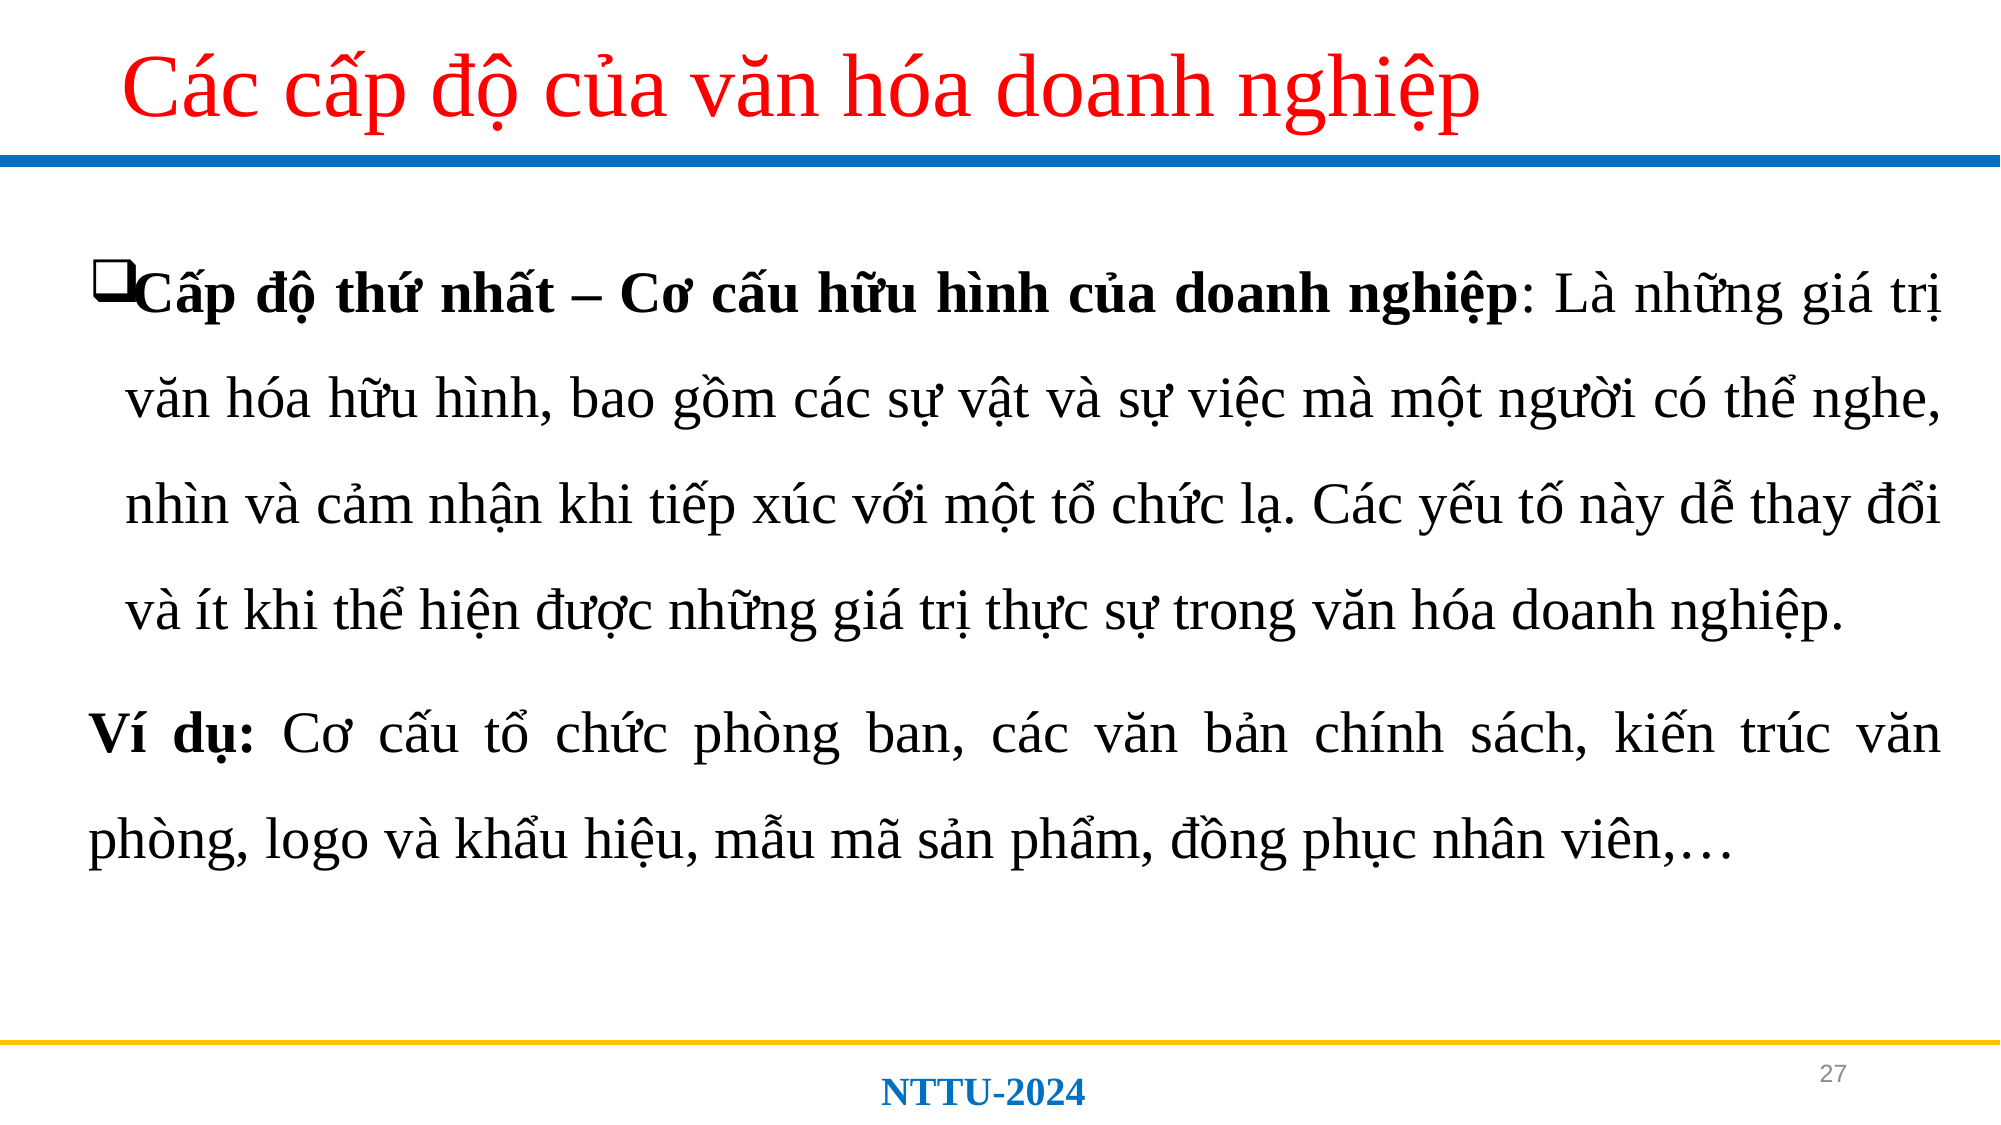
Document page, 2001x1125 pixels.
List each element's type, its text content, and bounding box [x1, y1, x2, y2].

list Cấp độ thứ nhất – Cơ cấu hữu hình của doanh nghiệp: Là những giá trị văn hóa hữu hình, bao gồm các sự vật và sự việc mà một người có thể nghe, nhìn và cảm nhận khi tiếp xúc với một tổ chức lạ. Các yếu tố này dễ thay đổi và ít khi thể hiện được những giá trị thực sự trong văn hóa doanh nghiệp. Ví dụ: Cơ cấu tổ chức phòng ban, các văn bản chính sách, kiến trúc văn phòng, logo và khẩu hiệu, mẫu mã sản phẩm, đồng phục nhân viên,… [73, 210, 1959, 952]
title Các cấp độ của văn hóa doanh nghiệp [106, 28, 1636, 147]
slide_number 27 [1412, 1042, 1863, 1103]
